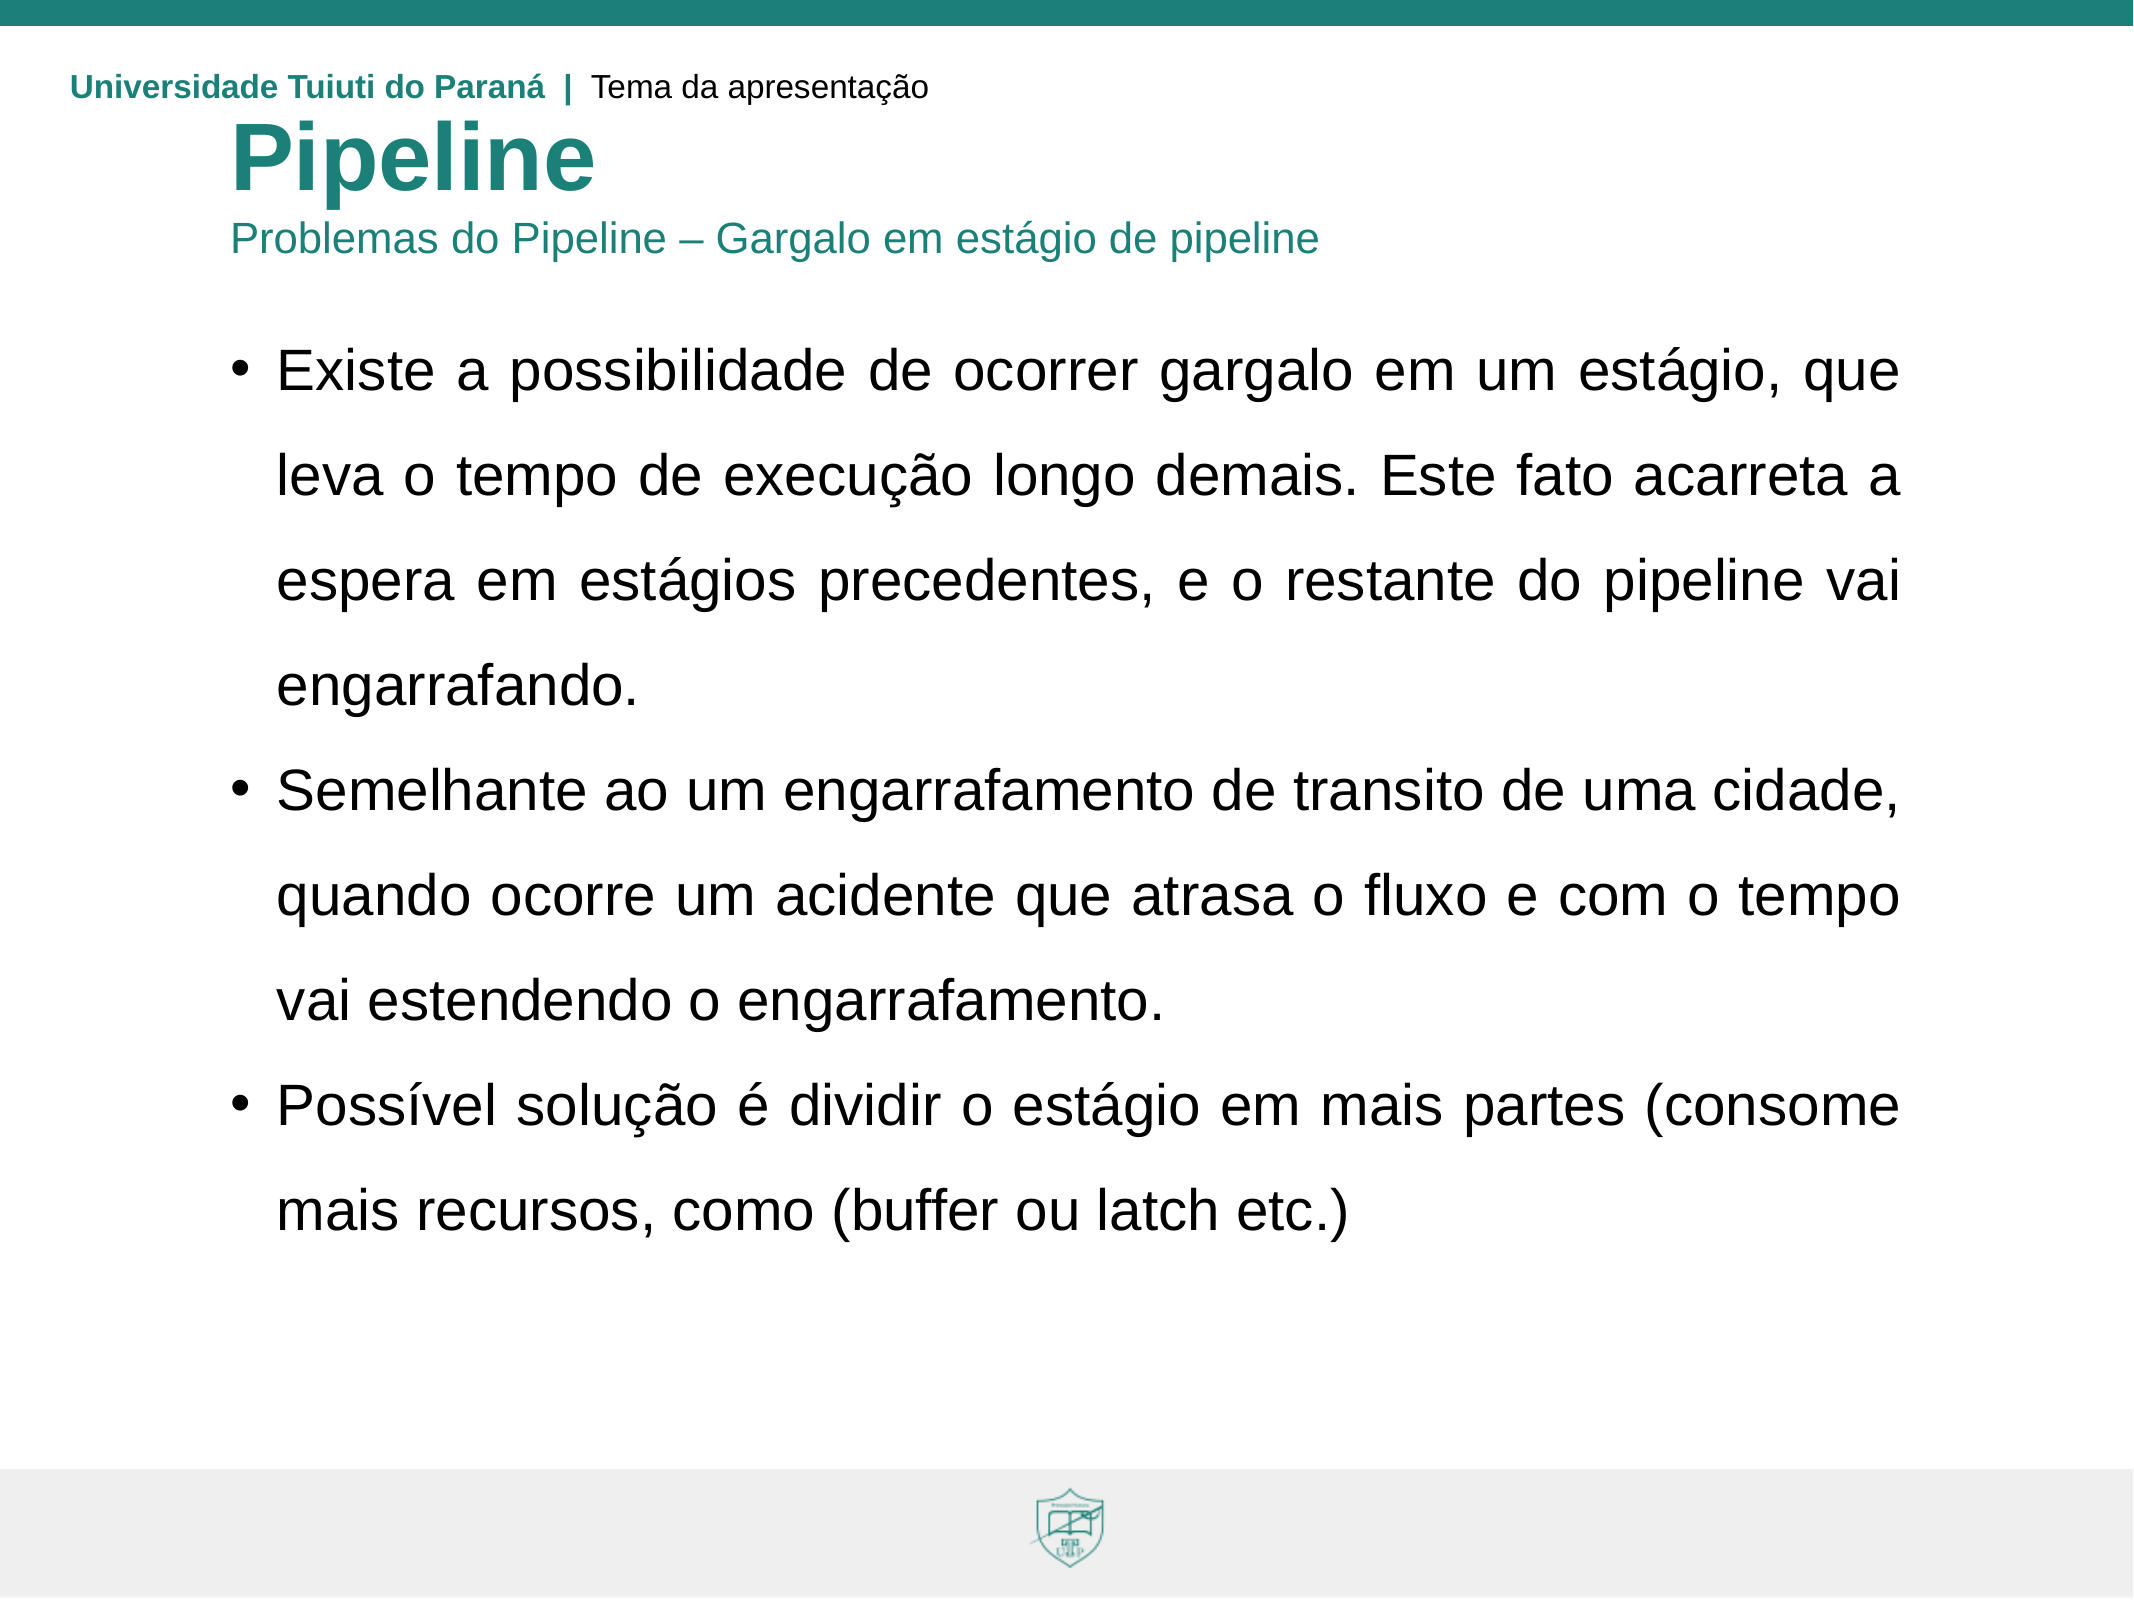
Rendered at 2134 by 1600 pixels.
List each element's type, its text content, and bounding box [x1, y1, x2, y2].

text_box Pipeline Problemas do Pipeline – Gargalo em estágio de pipeline Existe a possibilidade de ocorrer gargalo em um estágio, que leva o tempo de execução longo demais. Este fato acarreta a espera em estágios precedentes, e o restante do pipeline vai engarrafando. Semelhante ao um engarrafamento de transito de uma cidade, quando ocorre um acidente que atrasa o fluxo e com o tempo vai estendendo o engarrafamento. Possível solução é dividir o estágio em mais partes (consome mais recursos, como (buffer ou latch etc.) [223, 88, 1910, 1249]
text_box Universidade Tuiuti do Paraná | Tema da apresentação [63, 59, 936, 112]
picture [0, 1469, 2134, 1598]
picture [0, 0, 2134, 26]
